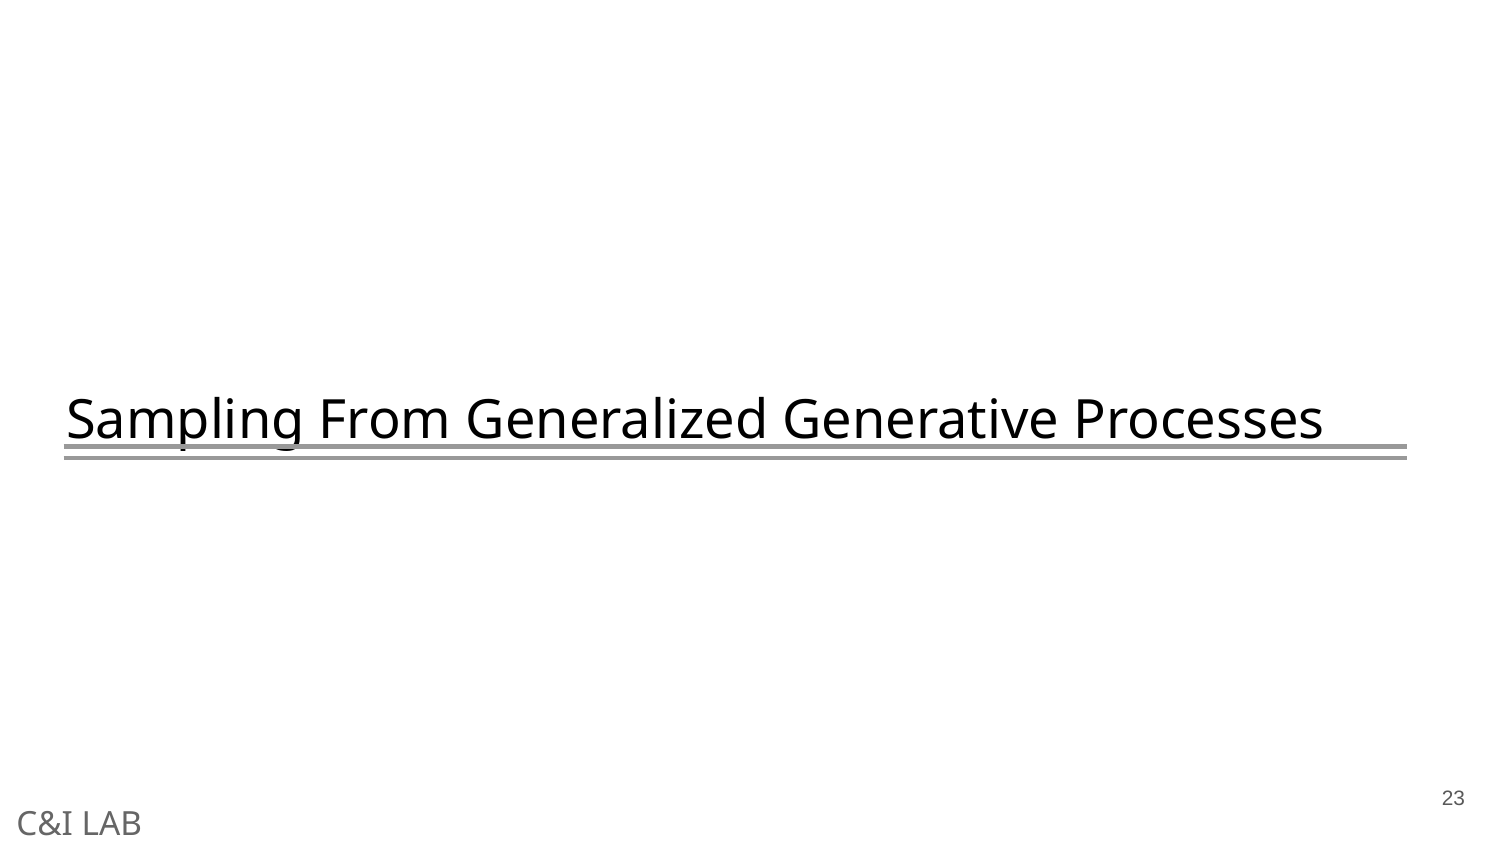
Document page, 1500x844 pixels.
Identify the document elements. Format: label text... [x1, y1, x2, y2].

slide_number 23 [1389, 764, 1480, 801]
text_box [63, 446, 1407, 459]
text_box C&I LAB [1, 801, 1500, 844]
title Sampling From Generalized Generative Processes [51, 369, 1449, 464]
